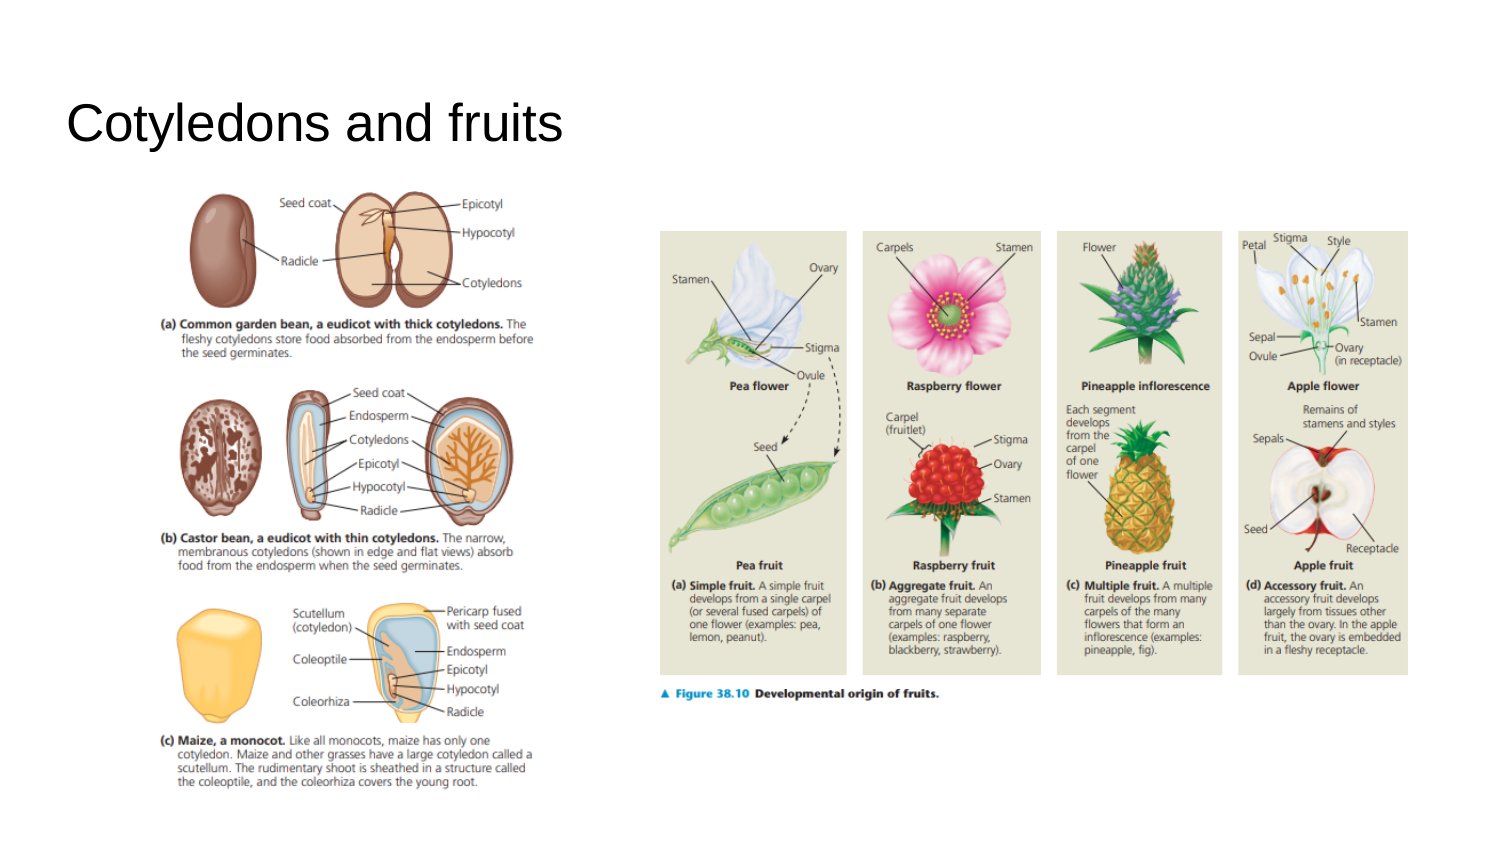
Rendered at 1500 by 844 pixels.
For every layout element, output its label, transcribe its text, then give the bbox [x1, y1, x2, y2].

title Cotyledons and fruits [51, 72, 1449, 167]
picture [643, 215, 1424, 704]
picture [135, 166, 566, 794]
